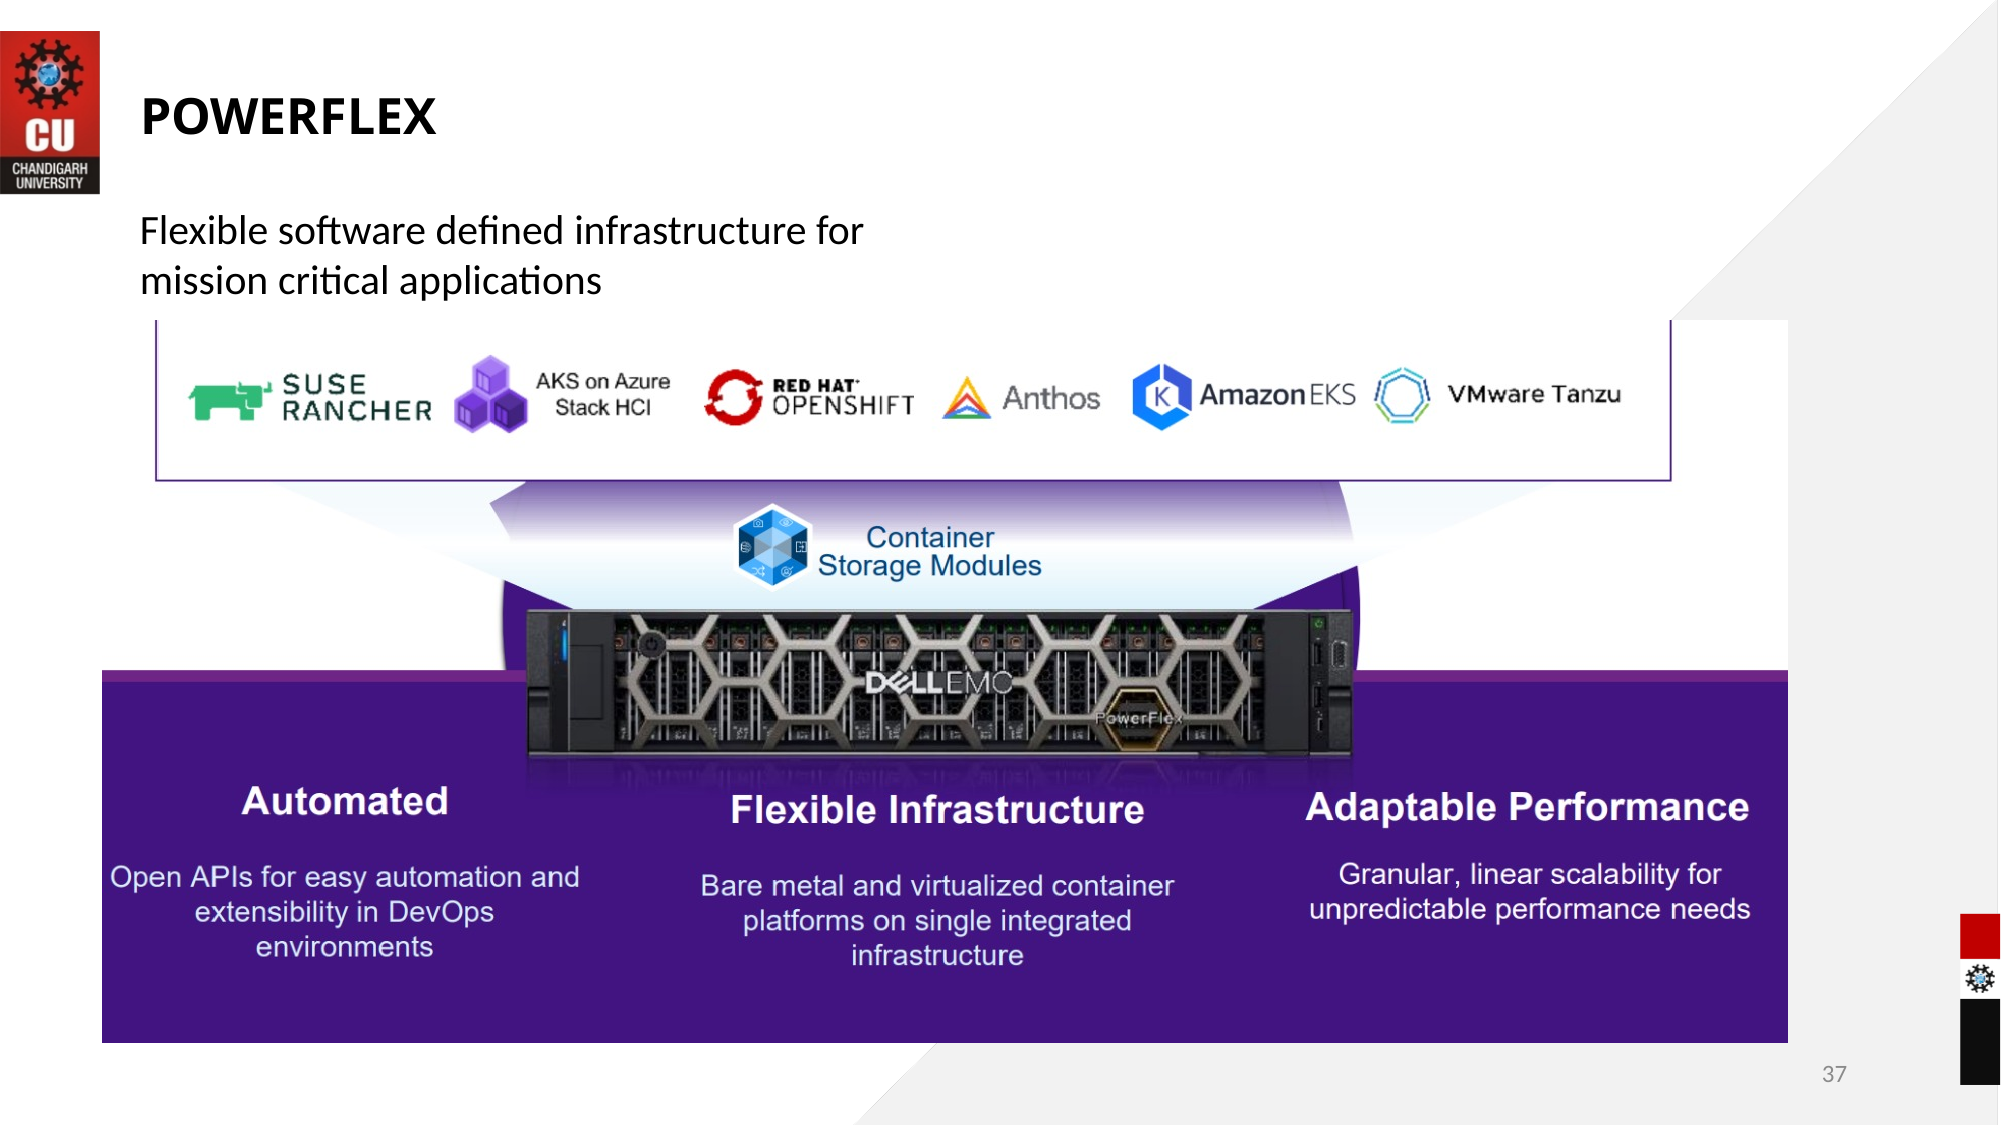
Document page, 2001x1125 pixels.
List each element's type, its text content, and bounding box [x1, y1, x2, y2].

title POWERFLEX [125, 76, 2000, 156]
slide_number 37 [1412, 1042, 1863, 1103]
picture [0, 0, 2001, 1125]
text_box Flexible software defined infrastructure for mission critical applications [125, 195, 945, 311]
